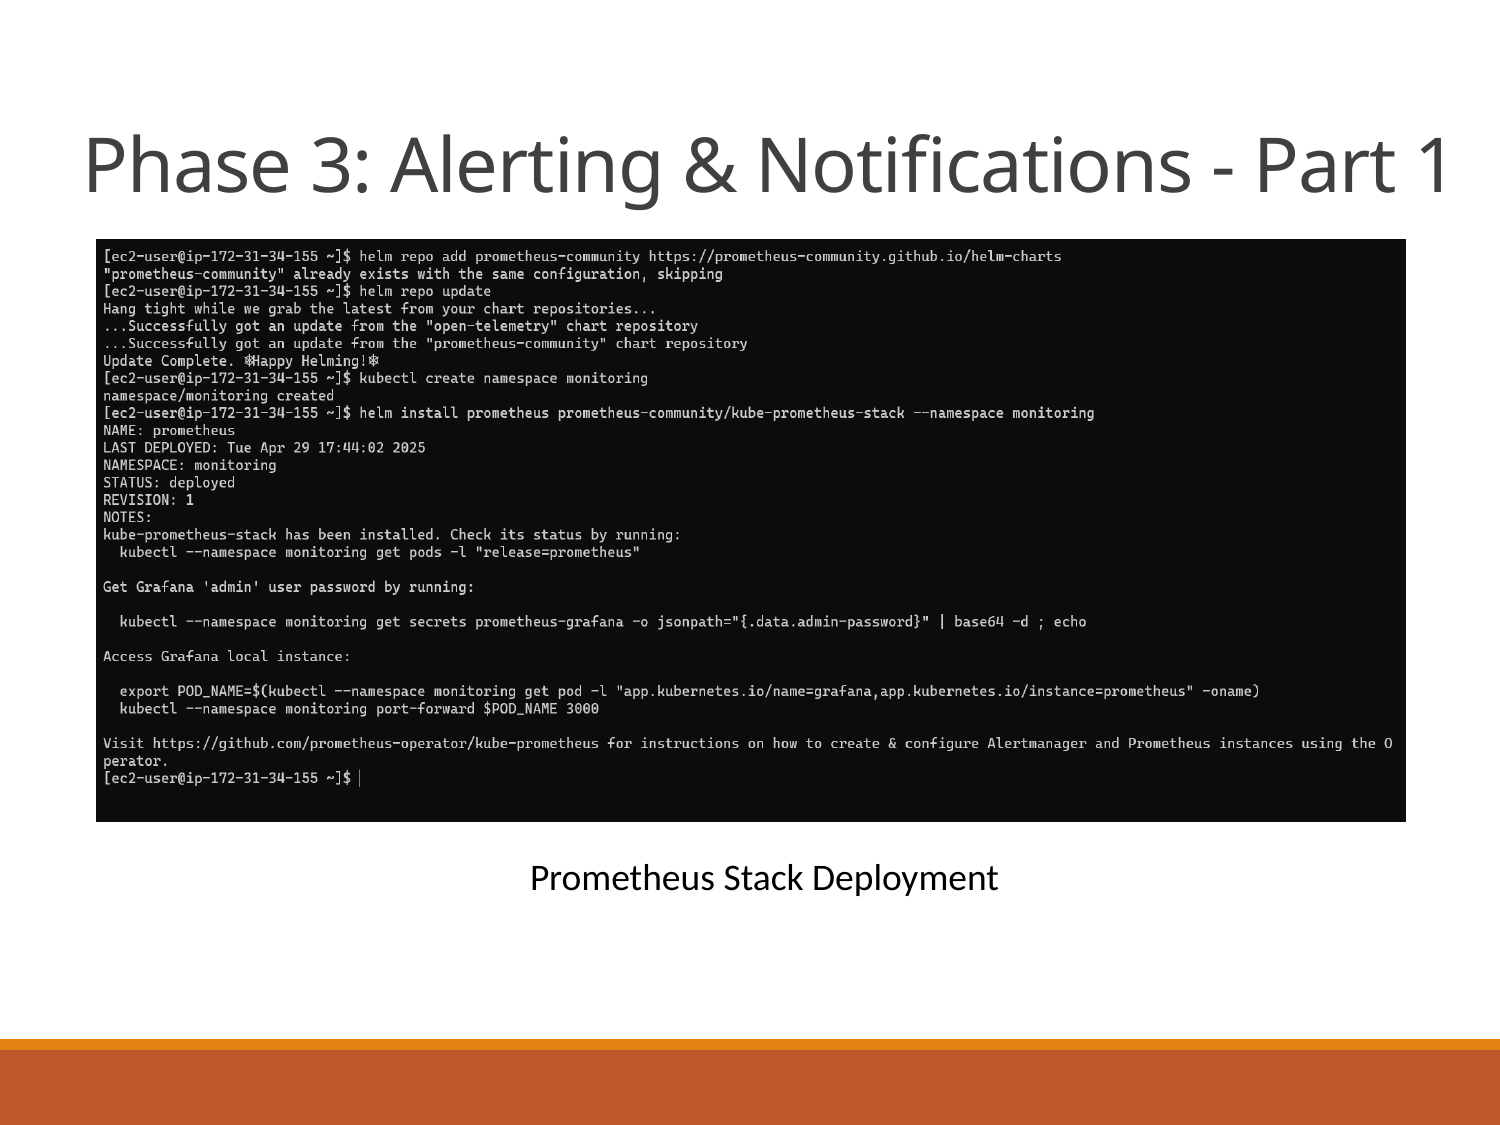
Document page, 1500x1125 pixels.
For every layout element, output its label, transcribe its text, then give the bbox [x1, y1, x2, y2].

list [95, 239, 1407, 823]
title Phase 3: Alerting & Notifications - Part 1 [67, 47, 1474, 216]
text_box Prometheus Stack Deployment [515, 846, 1015, 906]
